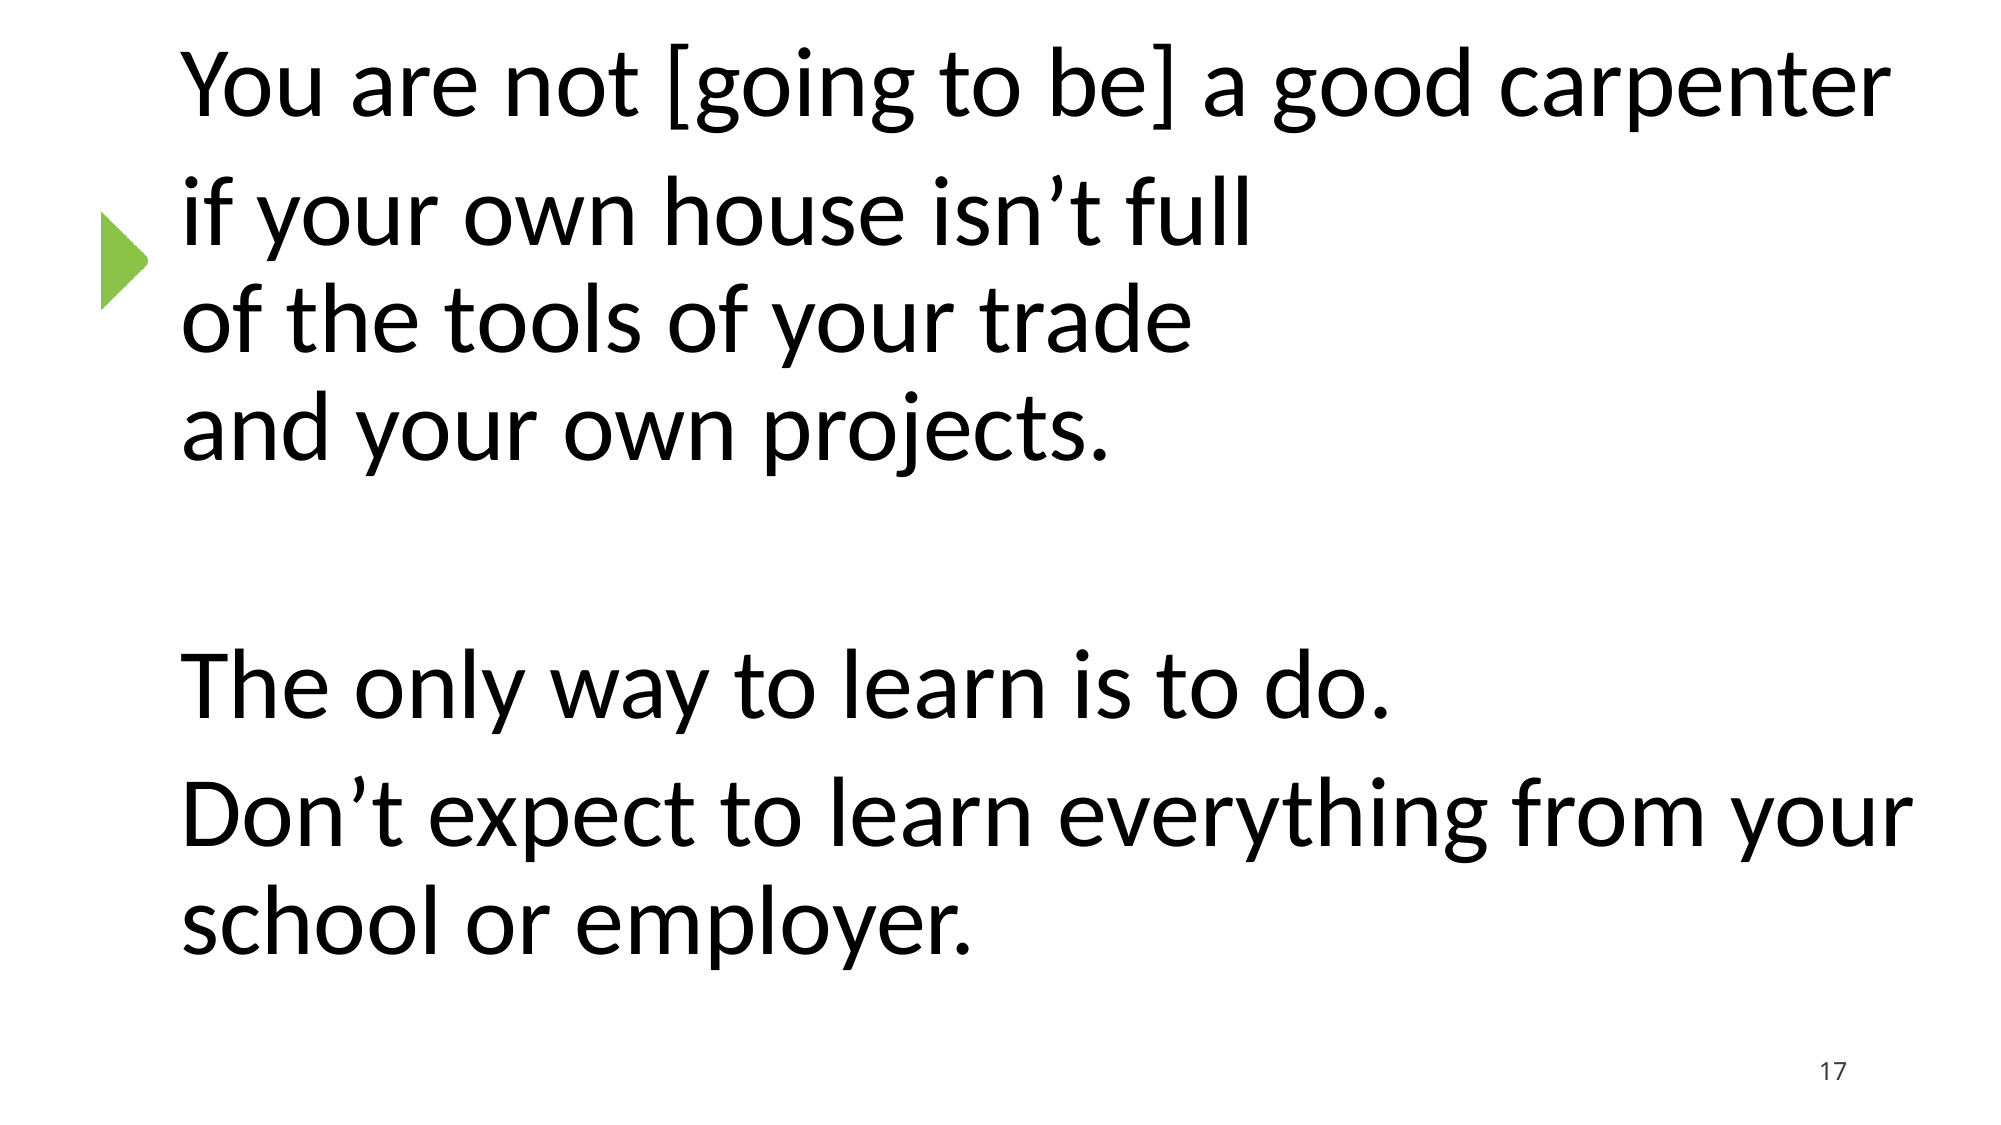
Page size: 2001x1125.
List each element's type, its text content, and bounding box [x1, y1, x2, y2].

list You are not [going to be] a good carpenter if your own house isn’t full of the tools of your trade and your own projects. The only way to learn is to do. Don’t expect to learn everything from your school or employer. [165, 22, 1947, 1062]
slide_number 17 [1412, 1042, 1863, 1103]
picture [101, 211, 148, 310]
